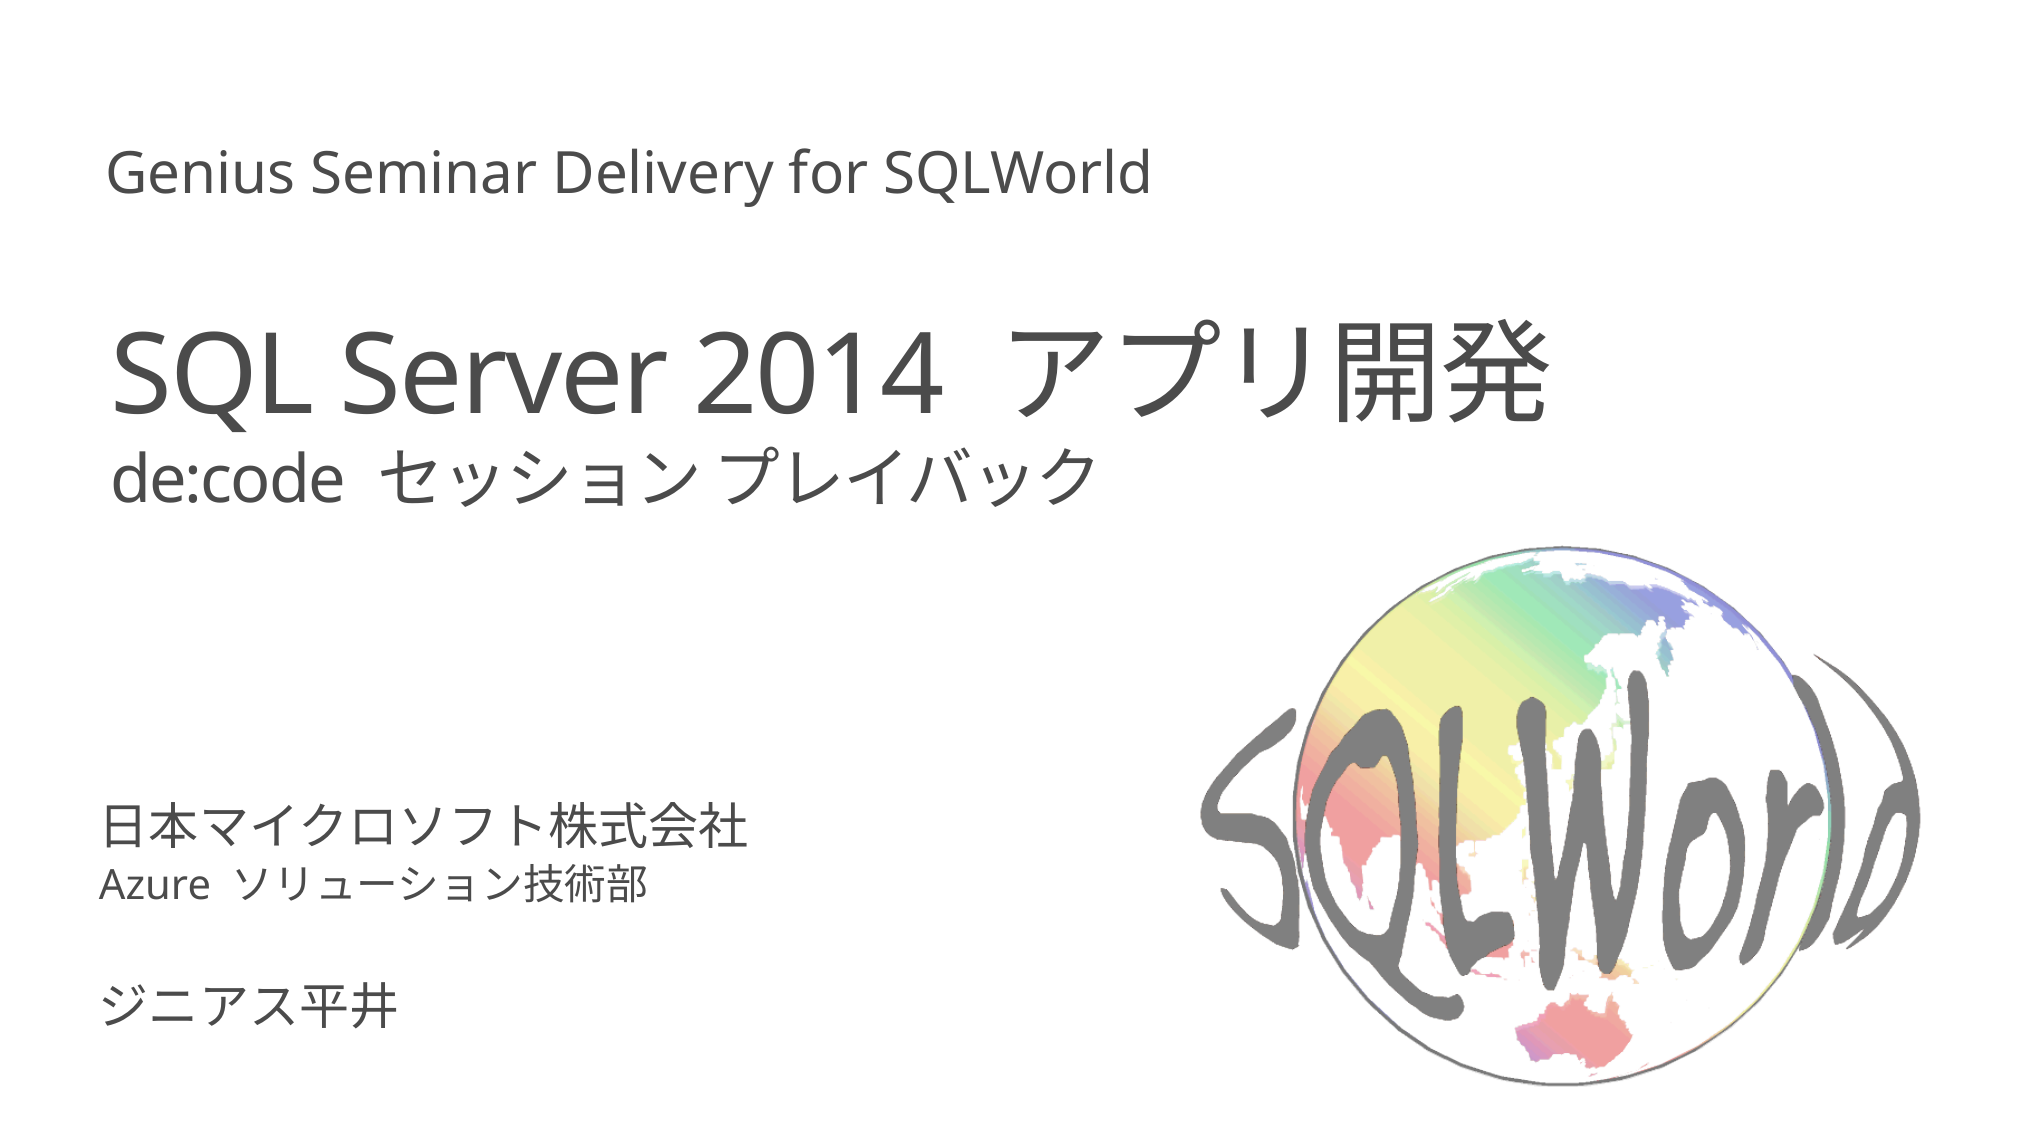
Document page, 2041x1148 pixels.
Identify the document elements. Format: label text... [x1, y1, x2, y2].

picture [1197, 544, 1924, 1089]
text_box Genius Seminar Delivery for SQLWorld [75, 119, 1883, 231]
text_box 日本マイクロソフト株式会社 Azure ソリューション技術部 ジニアス平井 [75, 786, 1197, 1050]
title SQL Server 2014 アプリ開発 de:code セッション プレイバック [98, 325, 2041, 480]
